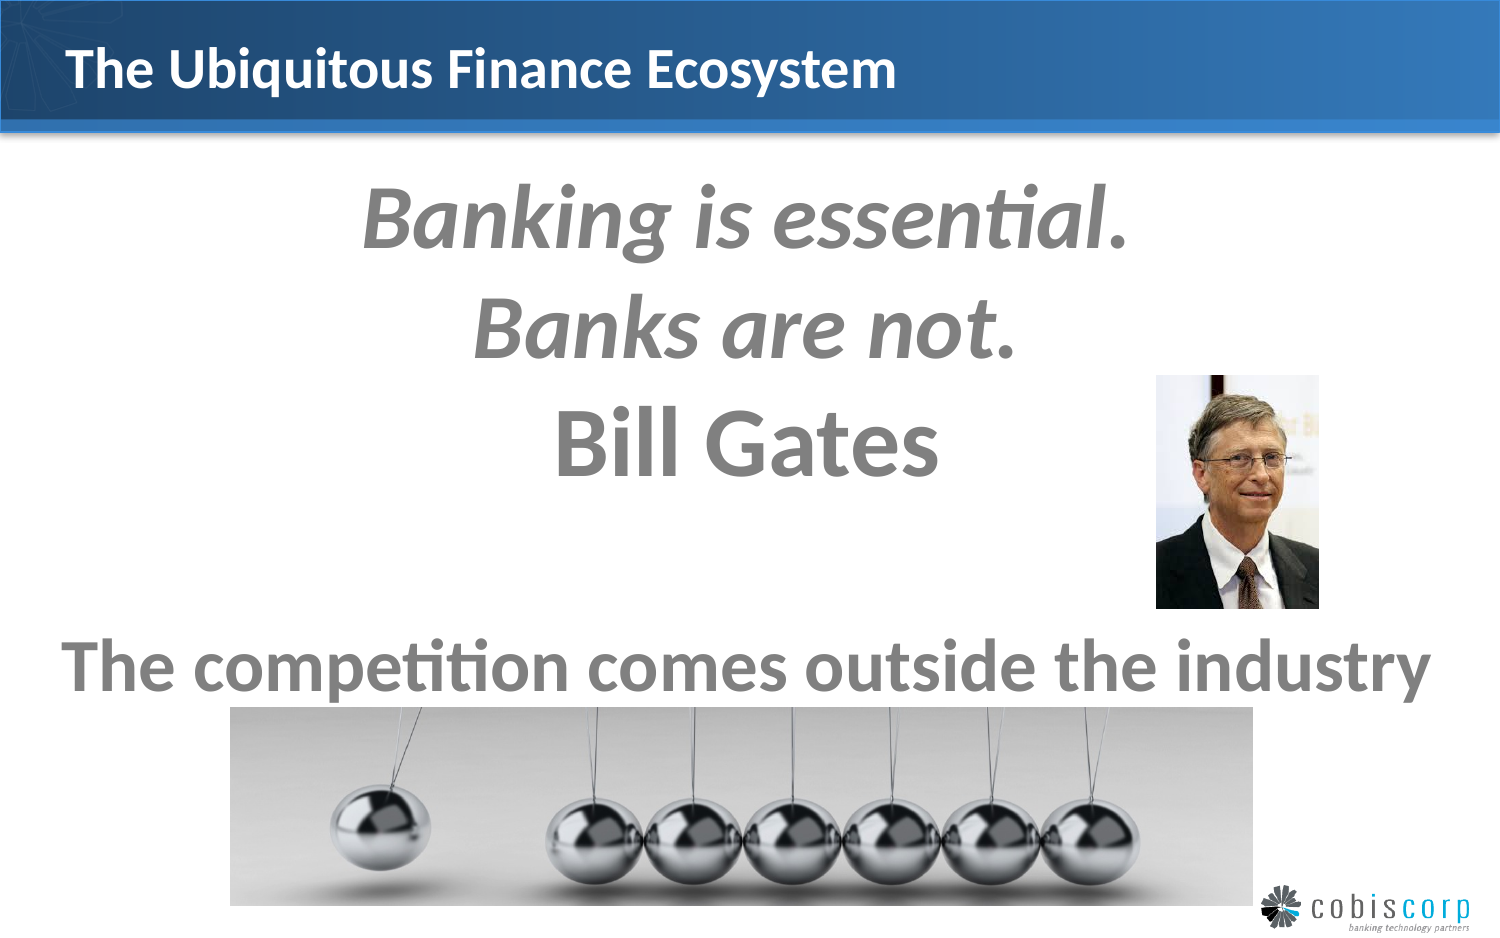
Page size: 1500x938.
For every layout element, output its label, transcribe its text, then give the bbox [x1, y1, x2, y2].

title The Ubiquitous Finance Ecosystem [51, 0, 1449, 132]
picture [230, 706, 1253, 906]
text_box Banking is essential. Banks are not. Bill Gates The competition comes outside the industry [13, 144, 1481, 719]
picture [1261, 885, 1469, 933]
picture [1156, 374, 1320, 609]
picture [1461, 902, 1466, 916]
